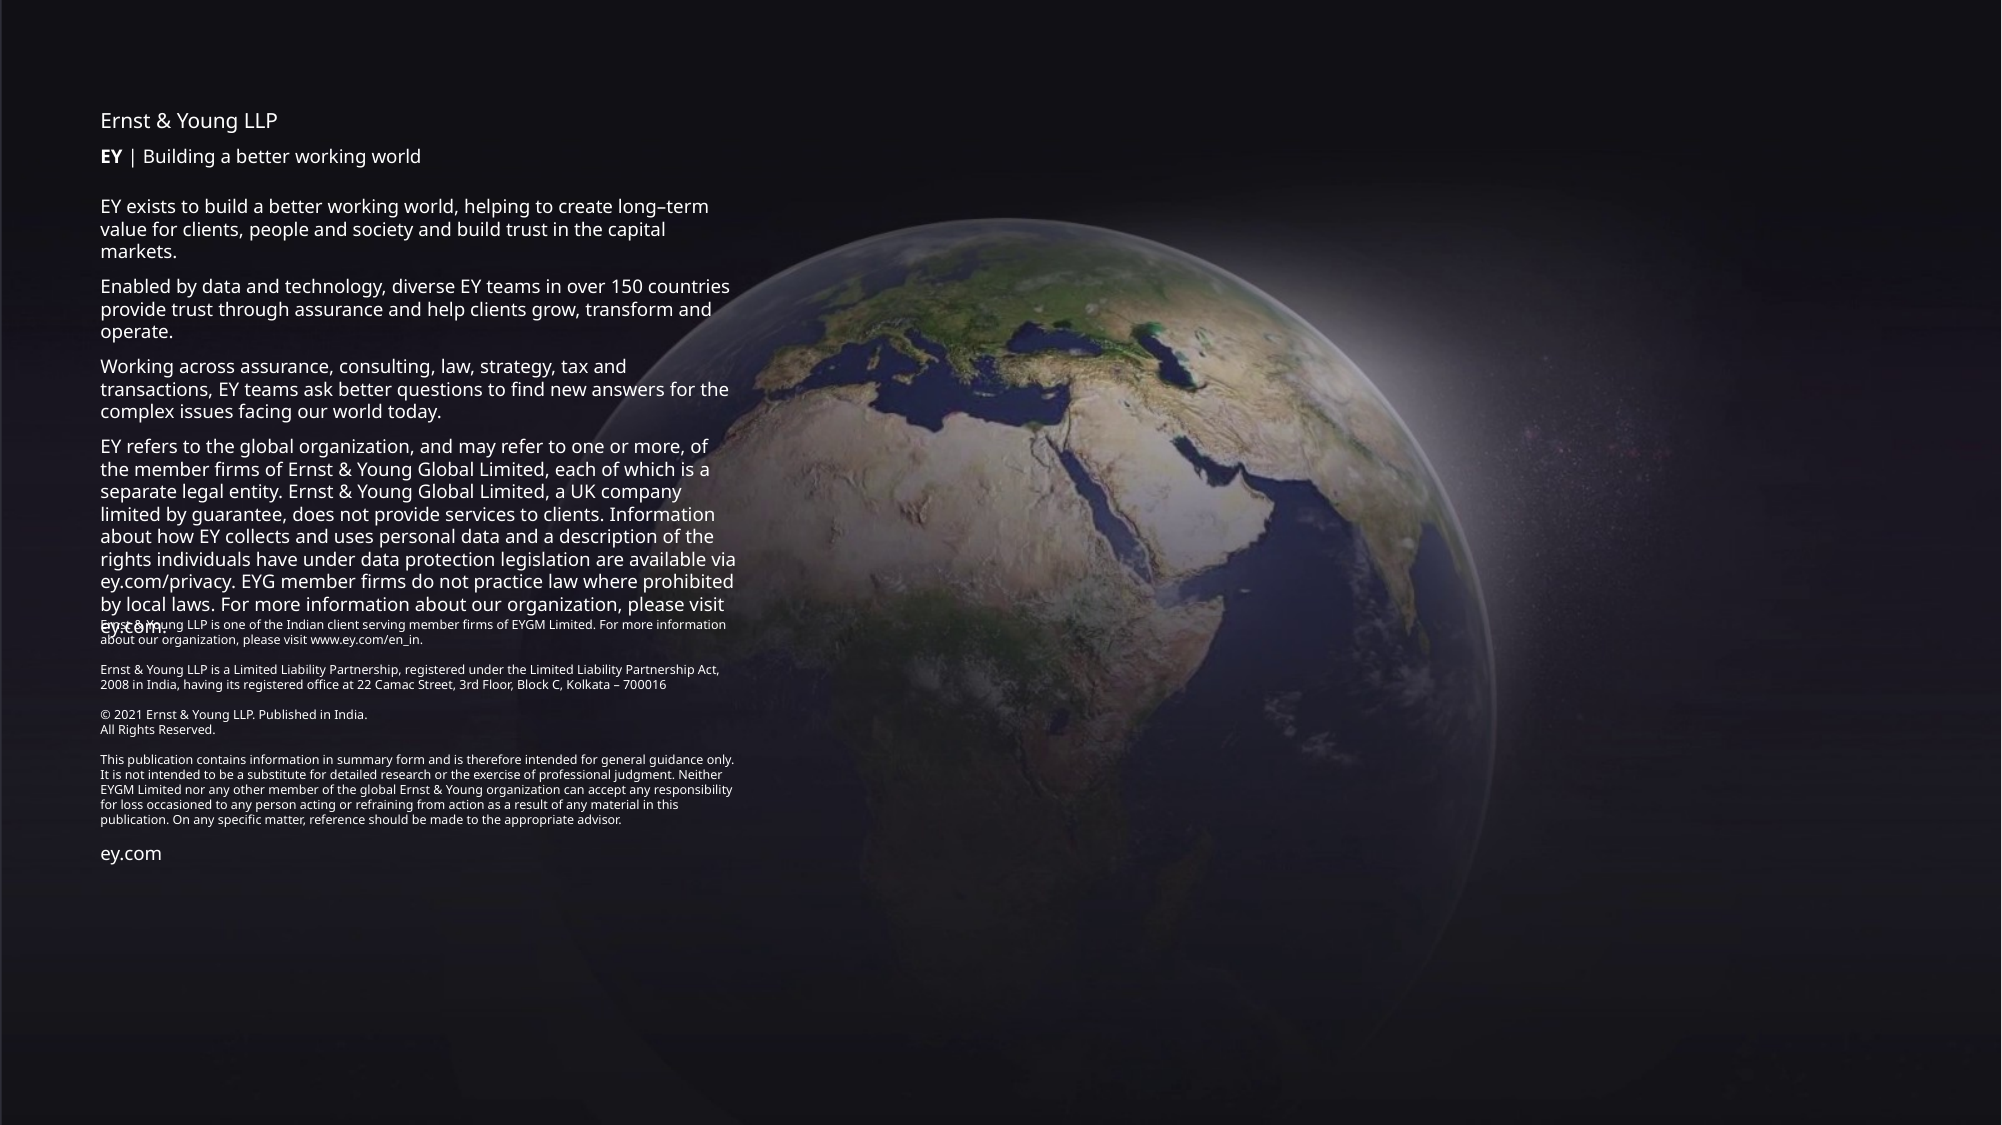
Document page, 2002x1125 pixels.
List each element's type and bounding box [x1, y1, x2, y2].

picture [1, 0, 2002, 1125]
text_box [100, 107, 752, 895]
